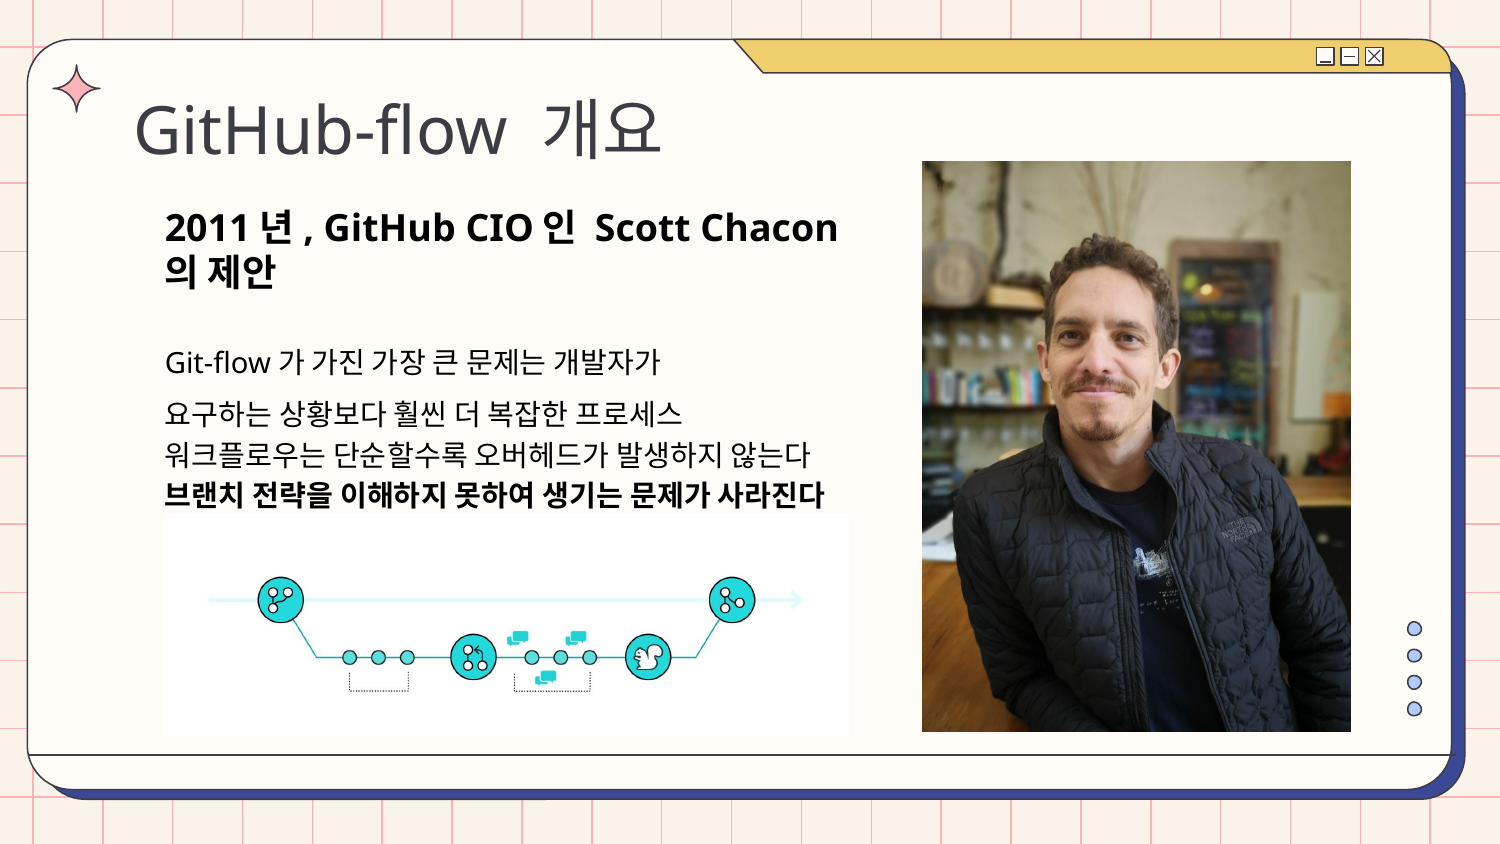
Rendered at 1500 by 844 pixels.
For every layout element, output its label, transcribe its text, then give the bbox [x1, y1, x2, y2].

title GitHub-flow 개요 [118, 72, 1382, 167]
text_box 2011년, GitHub CIO인 Scott Chacon의 제안 Git-flow가 가진 가장 큰 문제는 개발자가 요구하는 상황보다 훨씬 더 복잡한 프로세스 워크플로우는 단순할수록 오버헤드가 발생하지 않는다 브랜치 전략을 이해하지 못하여 생기는 문제가 사라진다 [149, 188, 878, 641]
picture [163, 512, 850, 736]
picture [922, 161, 1351, 733]
